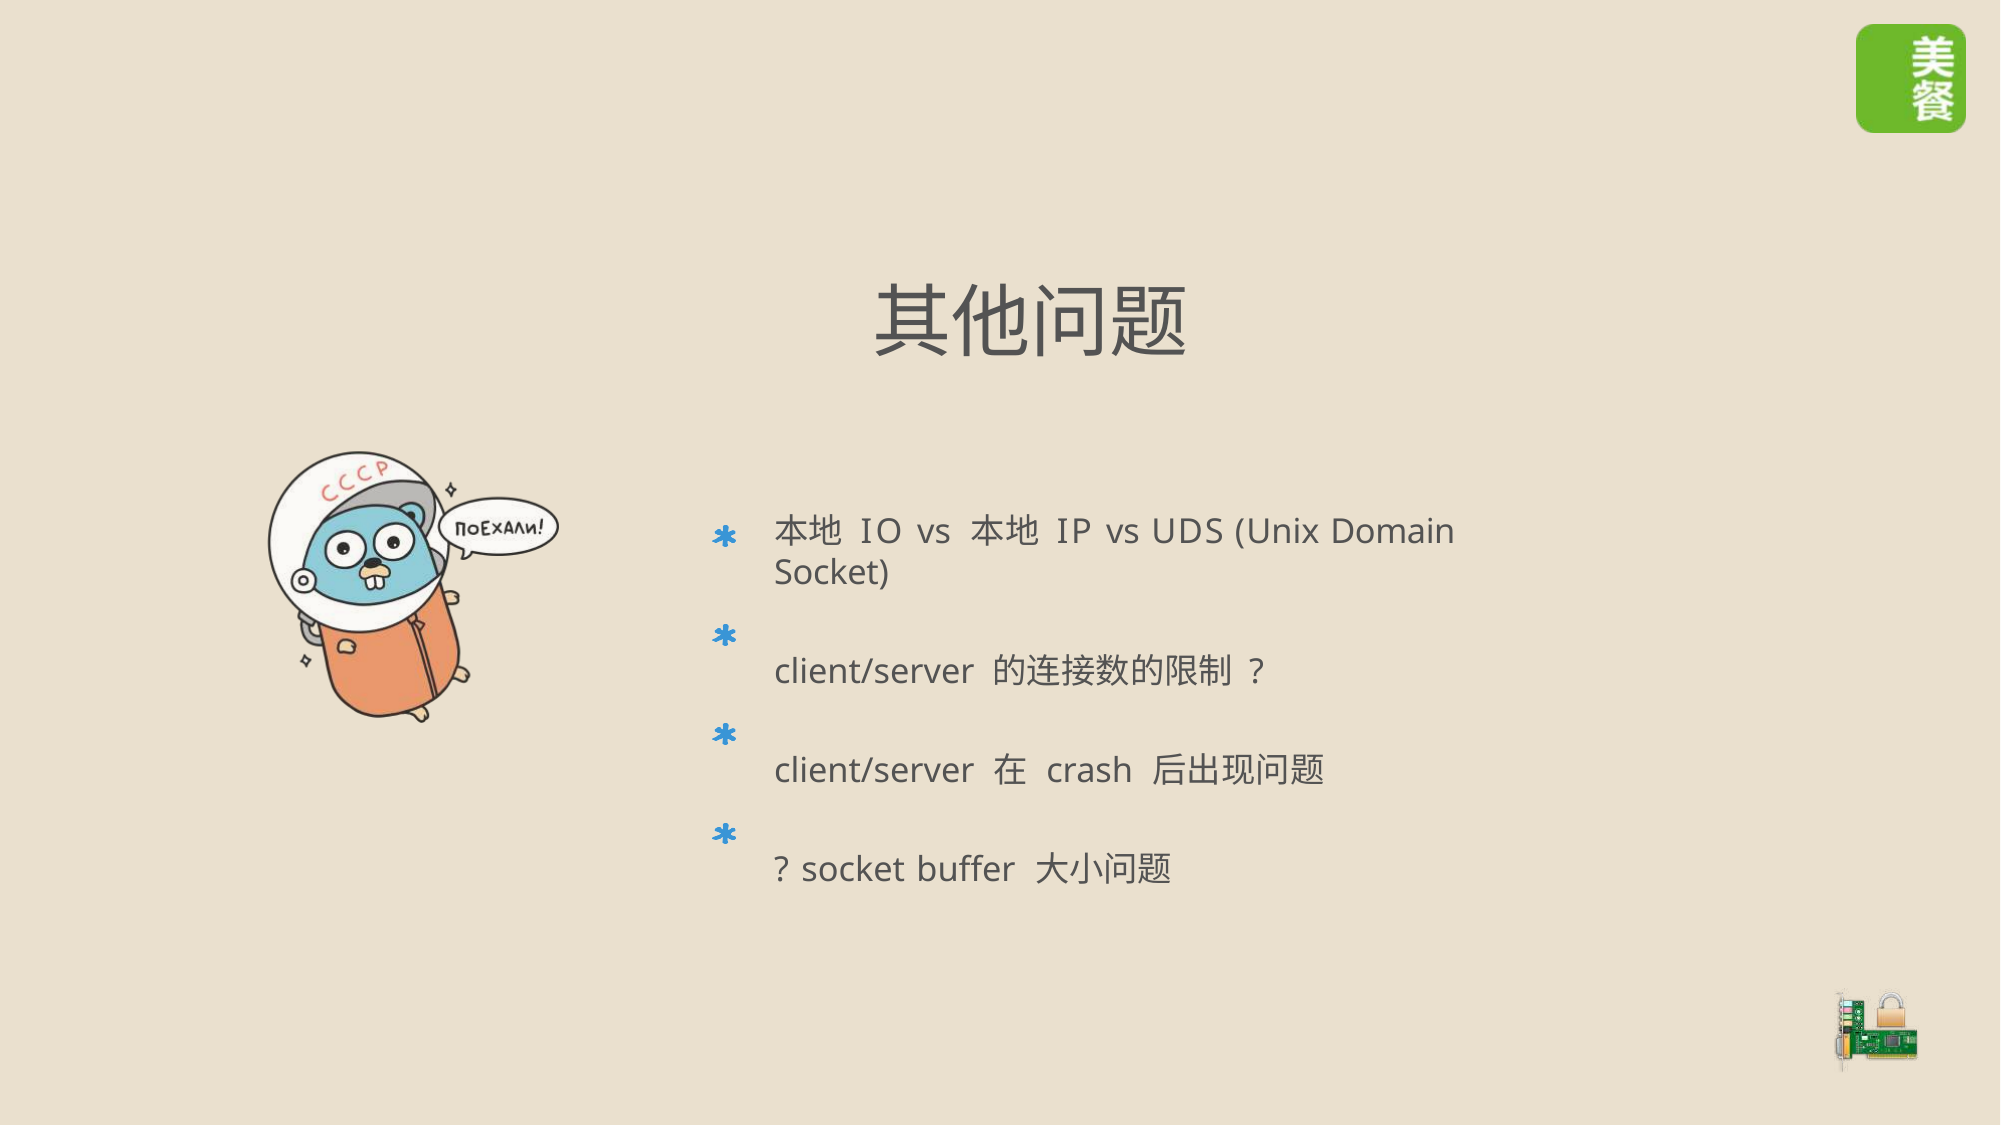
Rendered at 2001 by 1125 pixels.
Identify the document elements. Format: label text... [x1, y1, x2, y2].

title 其他问题 [870, 269, 1192, 460]
picture [712, 624, 736, 646]
picture [1856, 24, 1966, 133]
picture [222, 388, 571, 737]
text_box 本地 IO vs 本地 IP vs UDS (Unix Domain Socket) client/server 的连接数的限制 ? client/server 在 crash 后出现问题 ? socket buffer ⼤⼩问题 [772, 506, 1536, 889]
picture [712, 822, 736, 845]
picture [1833, 988, 1919, 1073]
picture [712, 723, 736, 746]
picture [712, 525, 736, 547]
